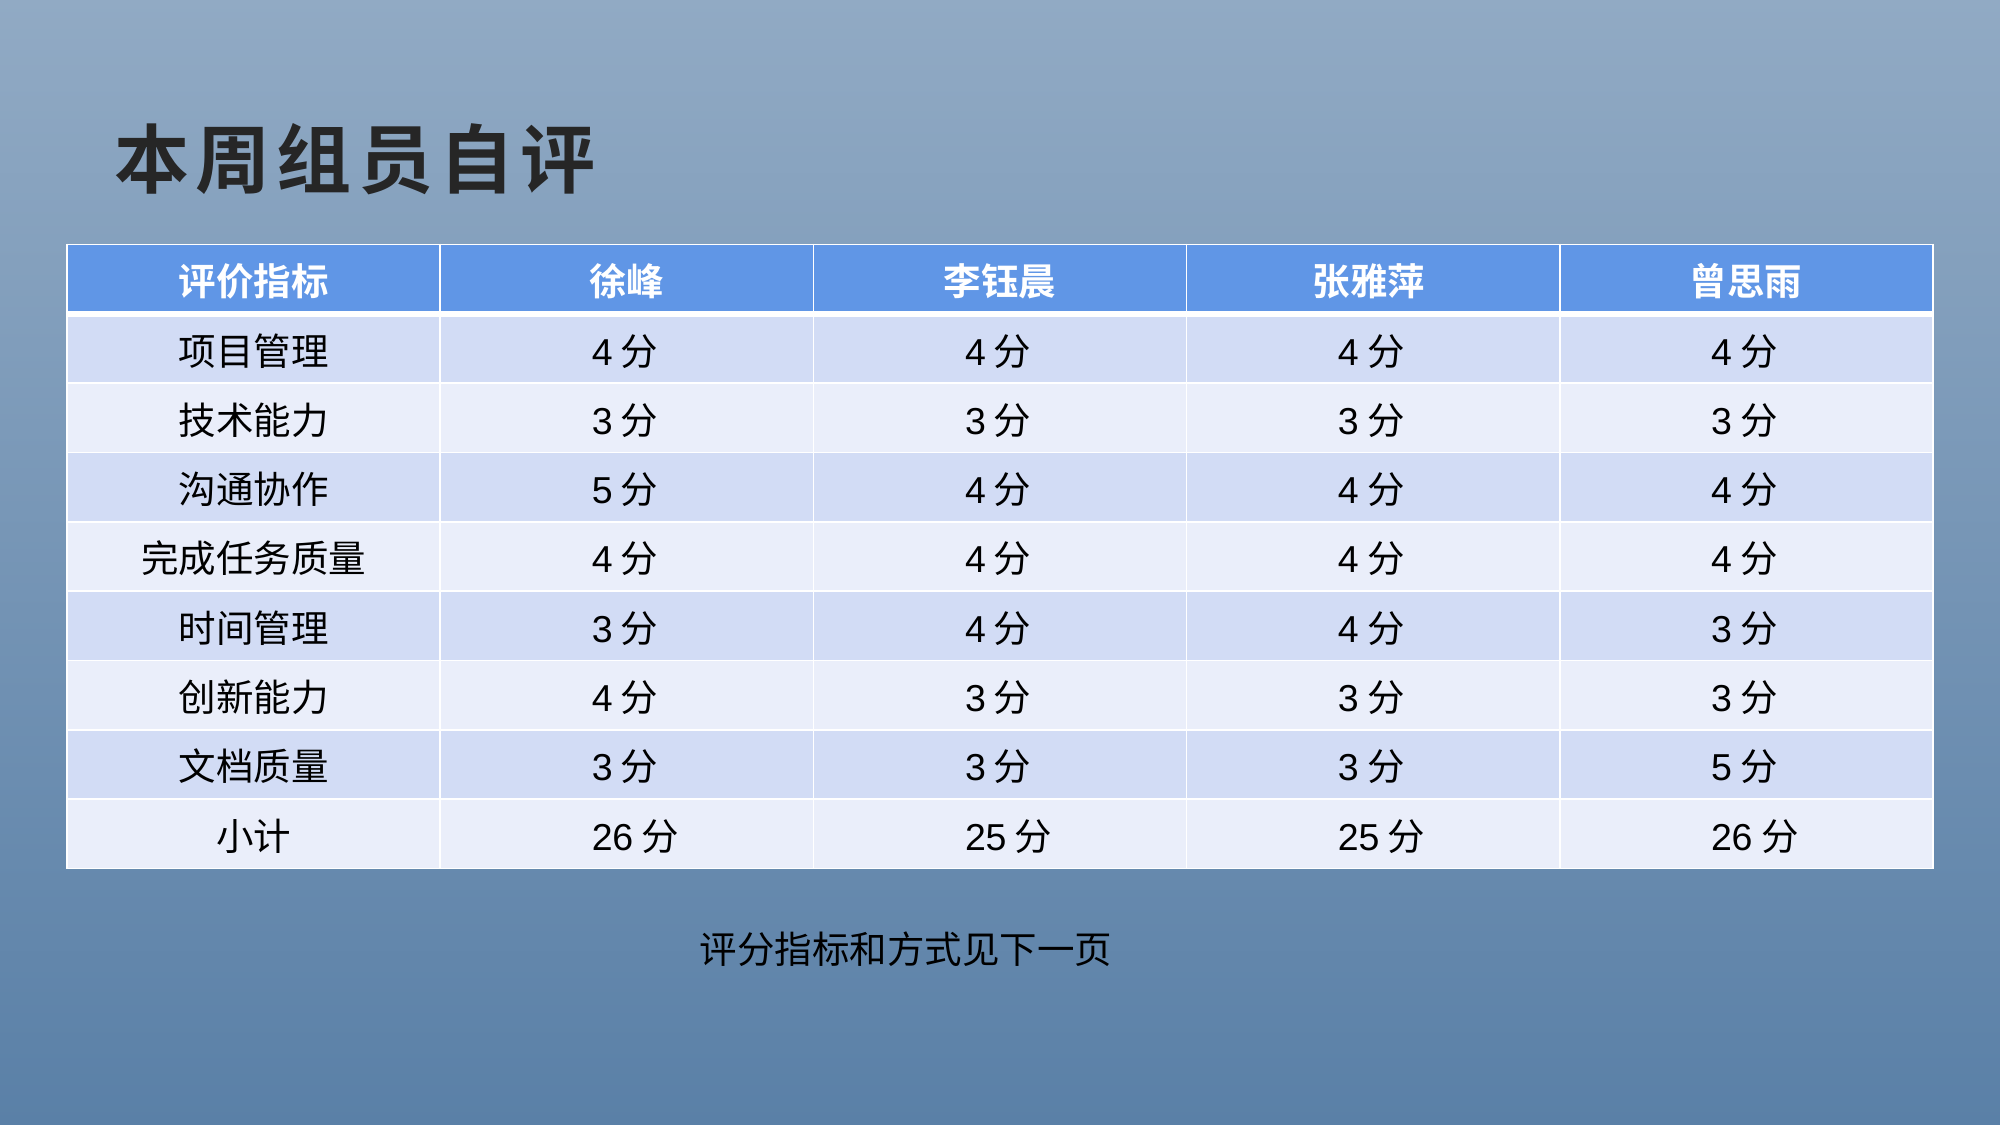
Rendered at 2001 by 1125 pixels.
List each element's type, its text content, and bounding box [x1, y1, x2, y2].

table_cell 完成任务质量 [68, 523, 439, 590]
table_header 张雅萍 [1187, 245, 1559, 311]
table_cell 4分 [1187, 592, 1559, 660]
table_cell 4分 [1561, 453, 1932, 521]
table_cell 4分 [1561, 317, 1932, 382]
table_cell 3分 [1561, 384, 1932, 452]
table_header 李钰晨 [814, 245, 1186, 311]
table_cell 26分 [441, 800, 813, 868]
table_cell 3分 [441, 592, 813, 660]
table_cell 25分 [1187, 800, 1559, 868]
table_cell 3分 [814, 661, 1186, 729]
table_cell 3分 [1187, 384, 1559, 452]
text_box 评分指标和方式见下一页 [684, 918, 1273, 979]
table_cell 沟通协作 [68, 453, 439, 521]
table_cell 3分 [1187, 731, 1559, 798]
table_cell 4分 [1187, 523, 1559, 590]
table_cell 4分 [814, 523, 1186, 590]
table_cell 技术能力 [68, 384, 439, 452]
table_cell 4分 [441, 661, 813, 729]
table_cell 4分 [814, 592, 1186, 660]
table_cell 5分 [1561, 731, 1932, 798]
table_cell 3分 [441, 384, 813, 452]
table_cell 4分 [1561, 523, 1932, 590]
table_cell 创新能力 [68, 661, 439, 729]
table_header 评价指标 [68, 245, 439, 311]
title 本周组员自评 [99, 99, 1900, 216]
table_cell 26分 [1561, 800, 1932, 868]
table_header 徐峰 [441, 245, 813, 311]
table_cell 3分 [1187, 661, 1559, 729]
table_cell 25分 [814, 800, 1186, 868]
table_cell 时间管理 [68, 592, 439, 660]
table_header 曾思雨 [1561, 245, 1932, 311]
table_cell 3分 [441, 731, 813, 798]
table_cell 3分 [814, 731, 1186, 798]
table_cell 4分 [1187, 317, 1559, 382]
table_cell 4分 [441, 317, 813, 382]
table_cell 项目管理 [68, 317, 439, 382]
table_cell 4分 [441, 523, 813, 590]
table_cell 4分 [814, 453, 1186, 521]
table_cell 小计 [68, 800, 439, 868]
table_cell 3分 [1561, 661, 1932, 729]
table_cell 3分 [814, 384, 1186, 452]
table_cell 4分 [814, 317, 1186, 382]
table_cell 文档质量 [68, 731, 439, 798]
table_cell 4分 [1187, 453, 1559, 521]
table_cell 5分 [441, 453, 813, 521]
table_cell 3分 [1561, 592, 1932, 660]
